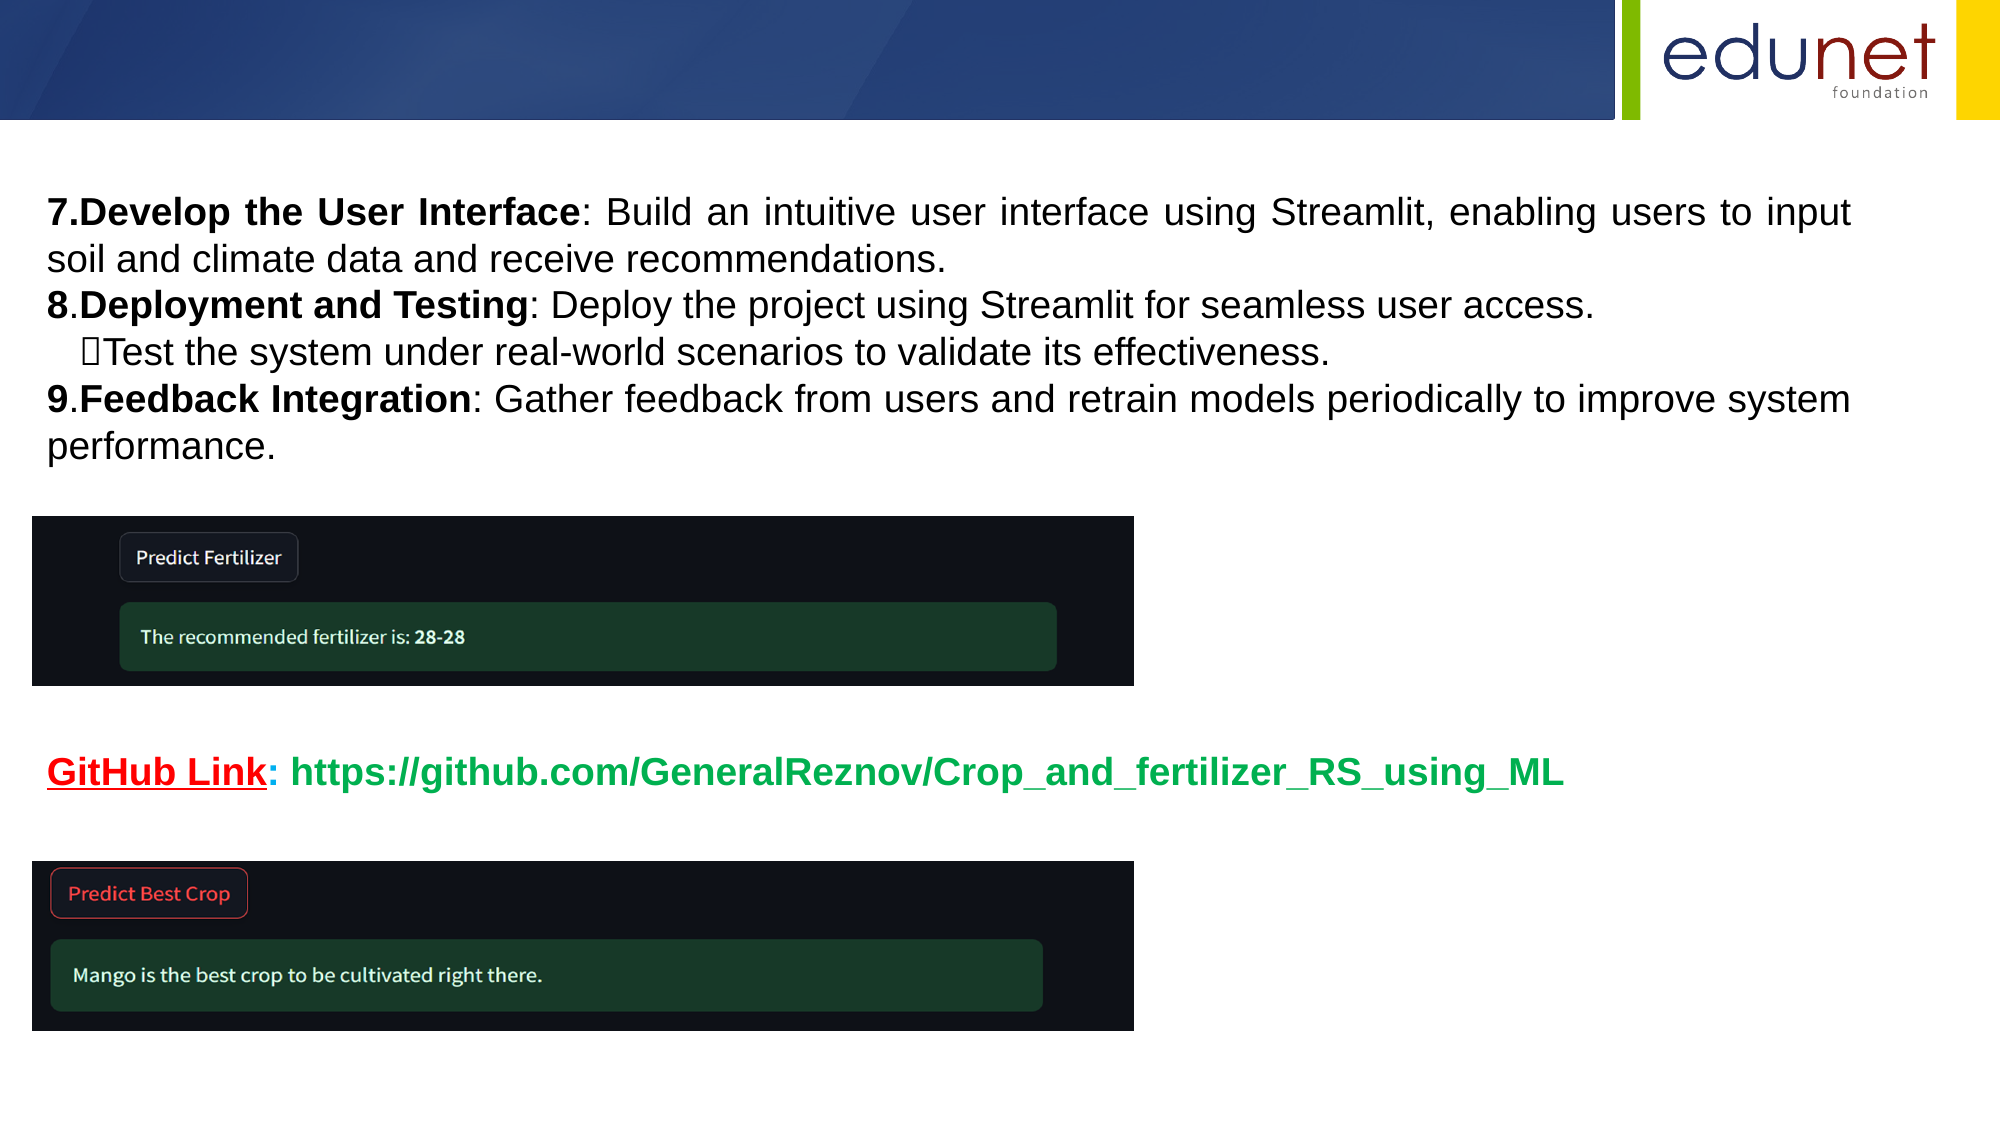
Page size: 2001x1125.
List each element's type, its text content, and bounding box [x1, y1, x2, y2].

picture [31, 516, 1135, 686]
text_box 7.Develop the User Interface: Build an intuitive user interface using Streamlit, enabling users to input soil and climate data and receive recommendations. 8.Deployment and Testing: Deploy the project using Streamlit for seamless user access. Test the system under real-world scenarios to validate its effectiveness. 9.Feedback Integration: Gather feedback from users and retrain models periodically to improve system performance. GitHub Link: https://github.com/GeneralReznov/Crop_and_fertilizer_RS_using_ML [32, 178, 1868, 848]
picture [31, 861, 1135, 1031]
picture [1652, 12, 1948, 108]
